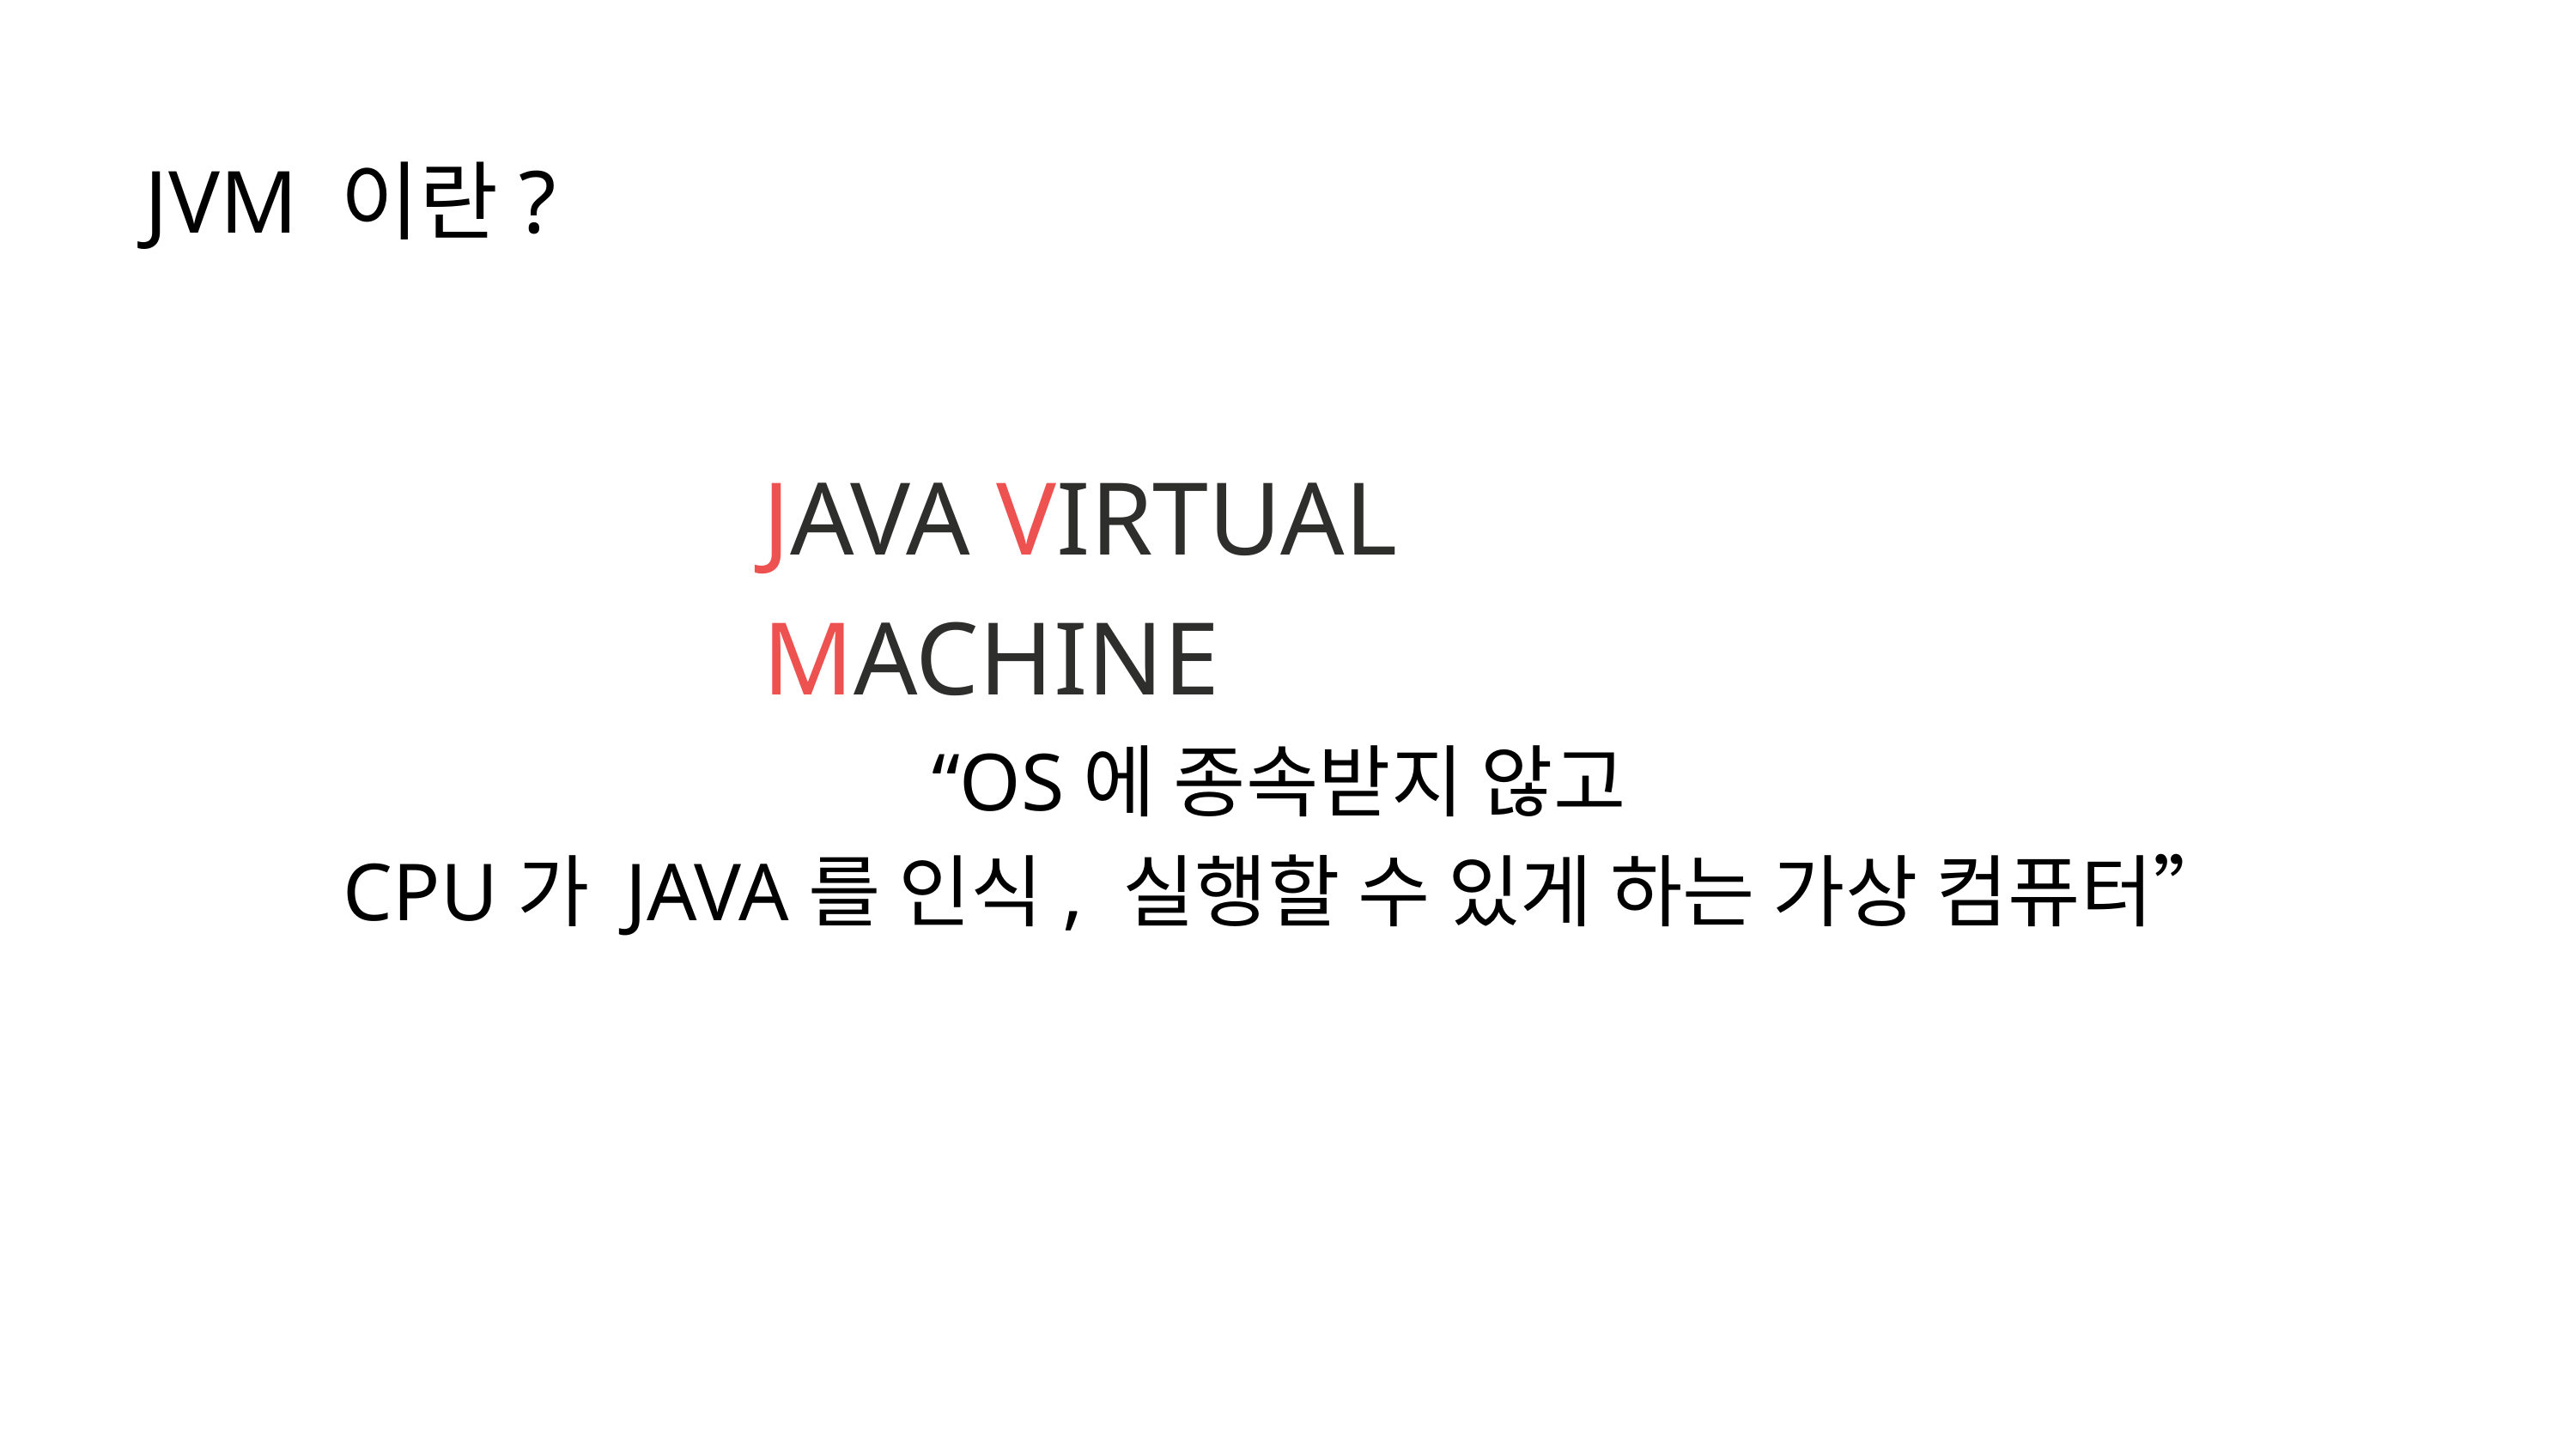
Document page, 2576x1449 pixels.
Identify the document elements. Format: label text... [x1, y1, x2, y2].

text_box JAVA VIRTUAL MACHINE [762, 434, 1814, 715]
text_box “OS에 종속받지 않고 CPU가 JAVA를 인식, 실행할 수 있게 하는 가상 컴퓨터” [338, 716, 2238, 937]
text_box JVM 이란? [144, 130, 1289, 251]
